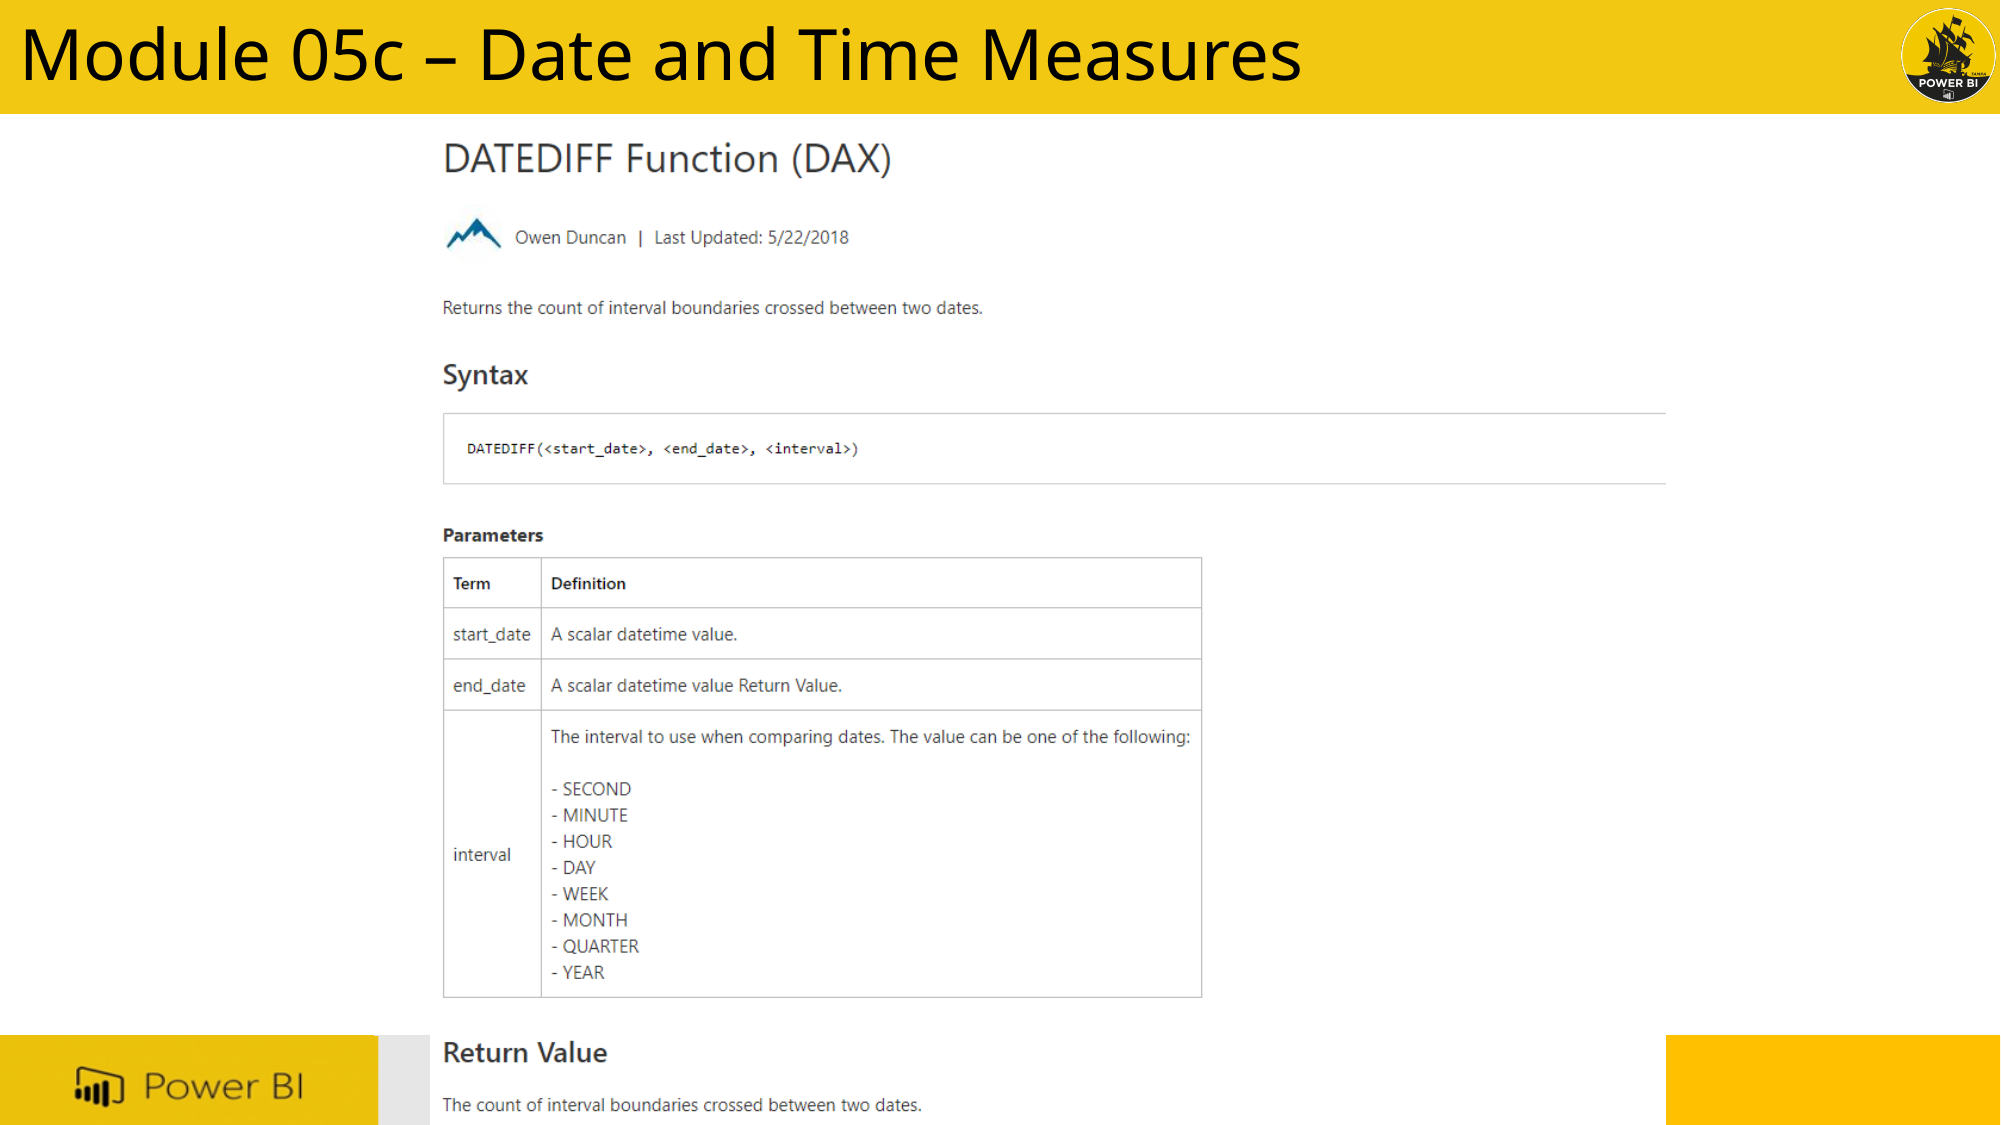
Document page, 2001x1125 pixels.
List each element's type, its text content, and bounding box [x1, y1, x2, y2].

title Module 05c – Date and Time Measures [4, 10, 1688, 103]
picture [0, 127, 2001, 1125]
picture [1901, 8, 1996, 103]
